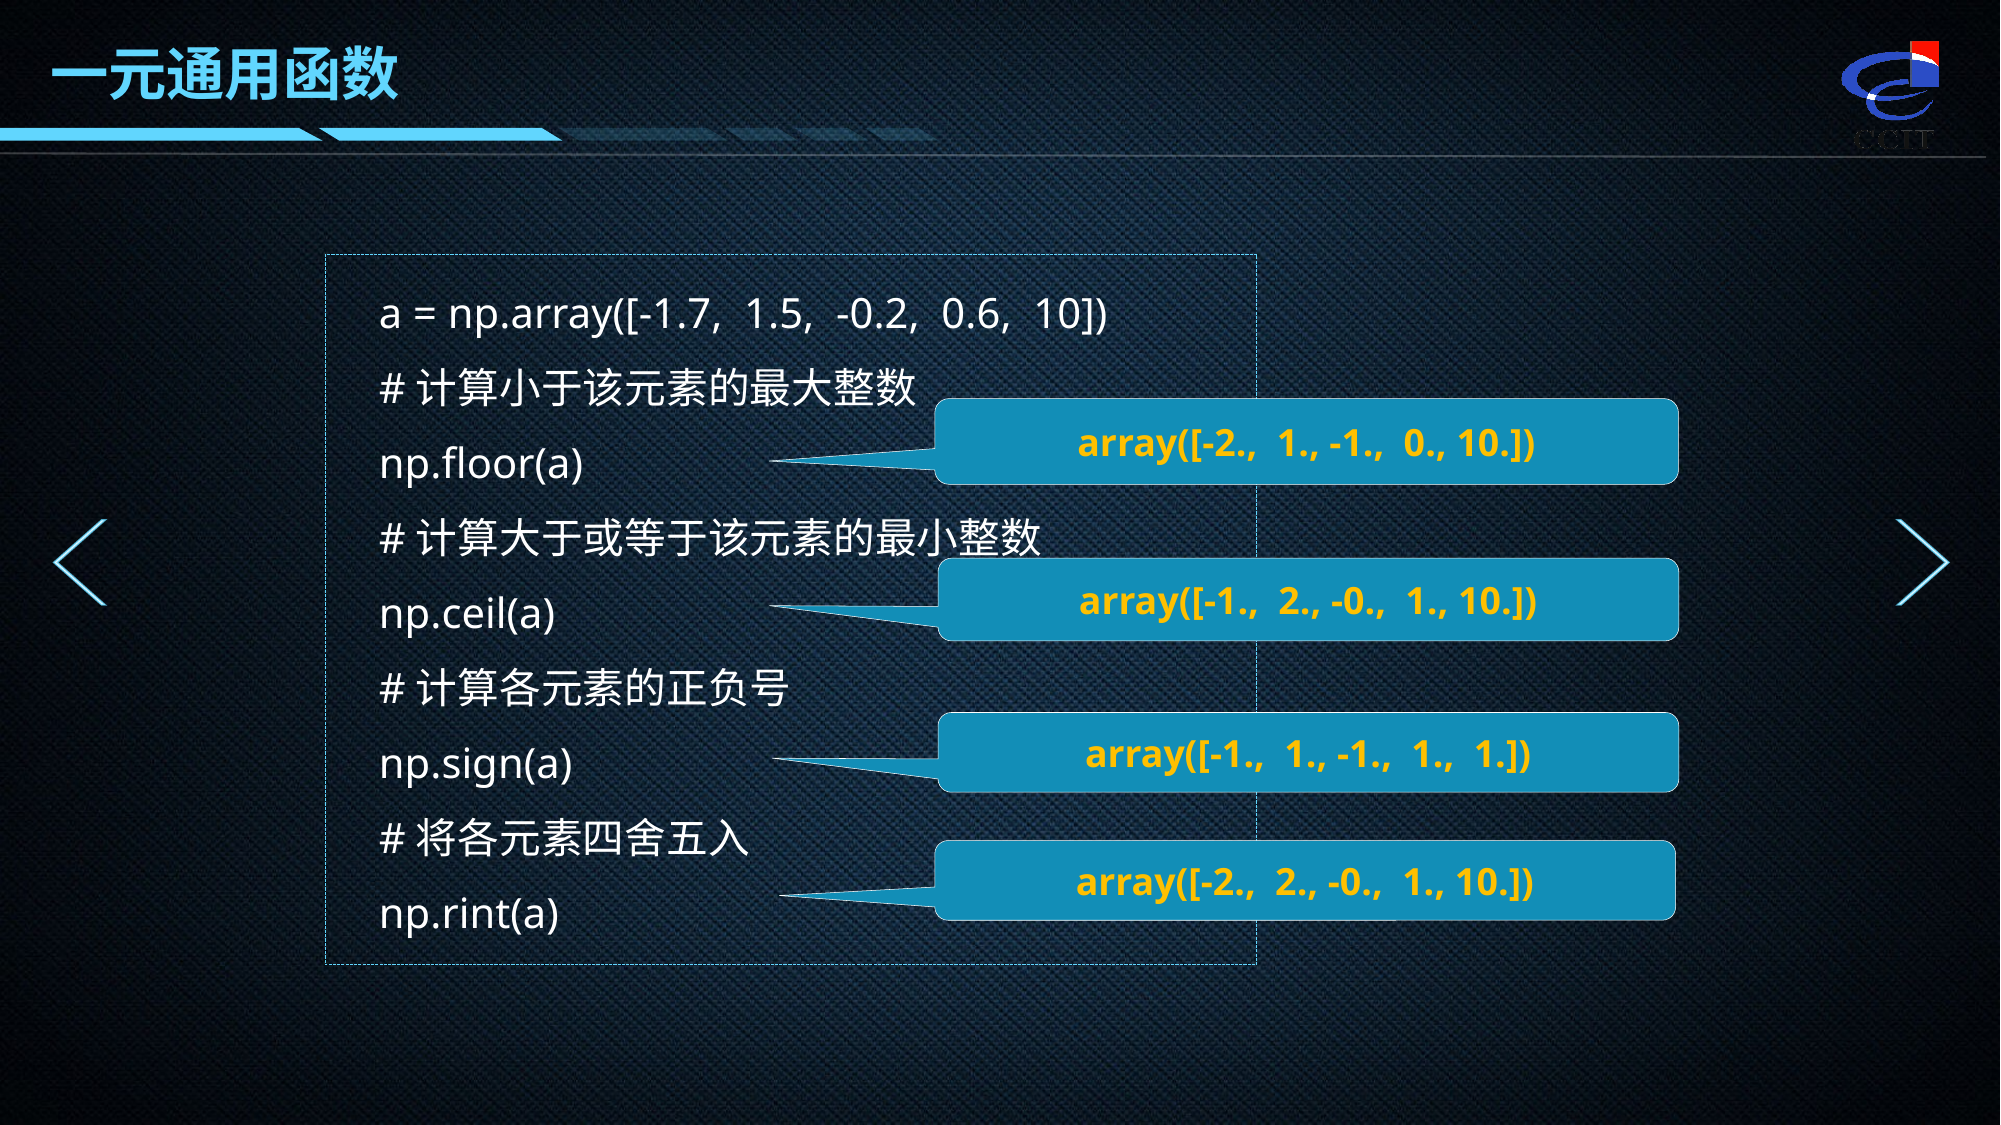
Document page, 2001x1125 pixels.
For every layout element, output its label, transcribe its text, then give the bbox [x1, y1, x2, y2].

text_box array([-1., 1., -1., 1., 1.]) [1257, 712, 1679, 793]
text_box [325, 254, 1257, 1012]
picture [0, 0, 2000, 1125]
text_box array([-2., 2., -0., 1., 10.]) [1257, 840, 1676, 921]
text_box array([-1., 2., -0., 1., 10.]) [1257, 558, 1679, 641]
text_box array([-2., 1., -1., 0., 10.]) [1257, 398, 1679, 485]
text_box 一元通用函数 [35, 29, 596, 115]
